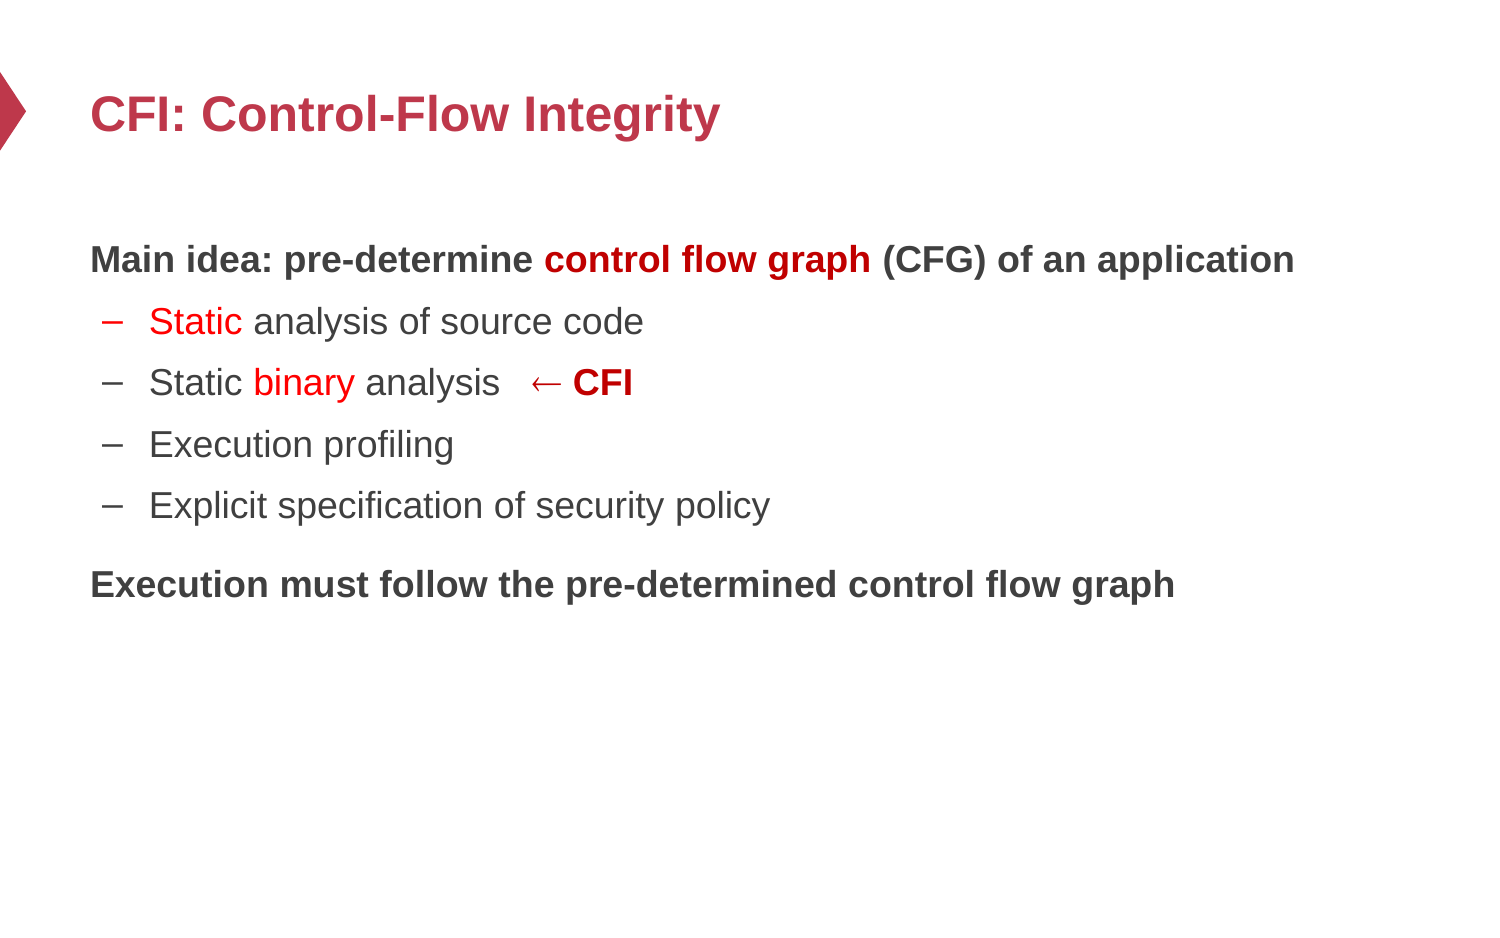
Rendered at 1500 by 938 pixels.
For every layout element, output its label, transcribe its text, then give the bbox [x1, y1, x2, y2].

list Main idea: pre-determine control flow graph (CFG) of an application Static analysis of source code Static binary analysis  CFI Execution profiling Explicit specification of security policy Execution must follow the pre-determined control flow graph [75, 218, 1425, 883]
title CFI: Control-Flow Integrity [75, 37, 1425, 186]
